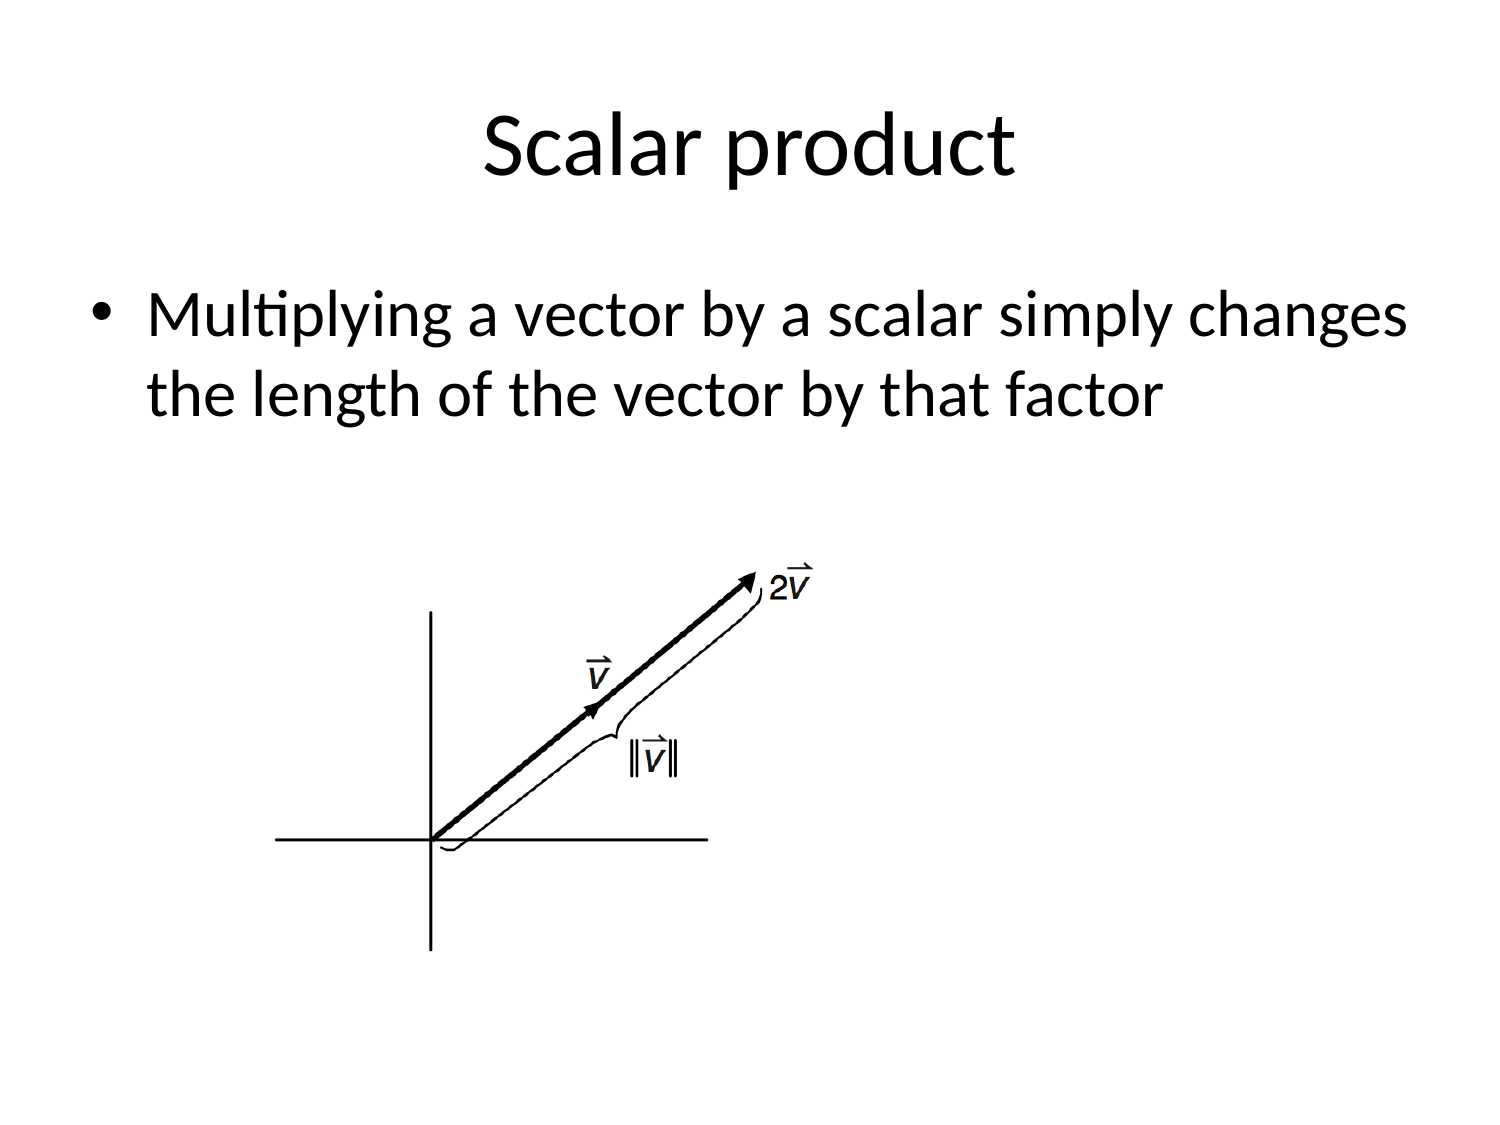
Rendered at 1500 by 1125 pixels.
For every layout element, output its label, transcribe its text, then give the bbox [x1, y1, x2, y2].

picture [257, 529, 831, 977]
title Scalar product [75, 45, 1425, 233]
list Multiplying a vector by a scalar simply changes the length of the vector by that factor [75, 262, 1425, 1005]
